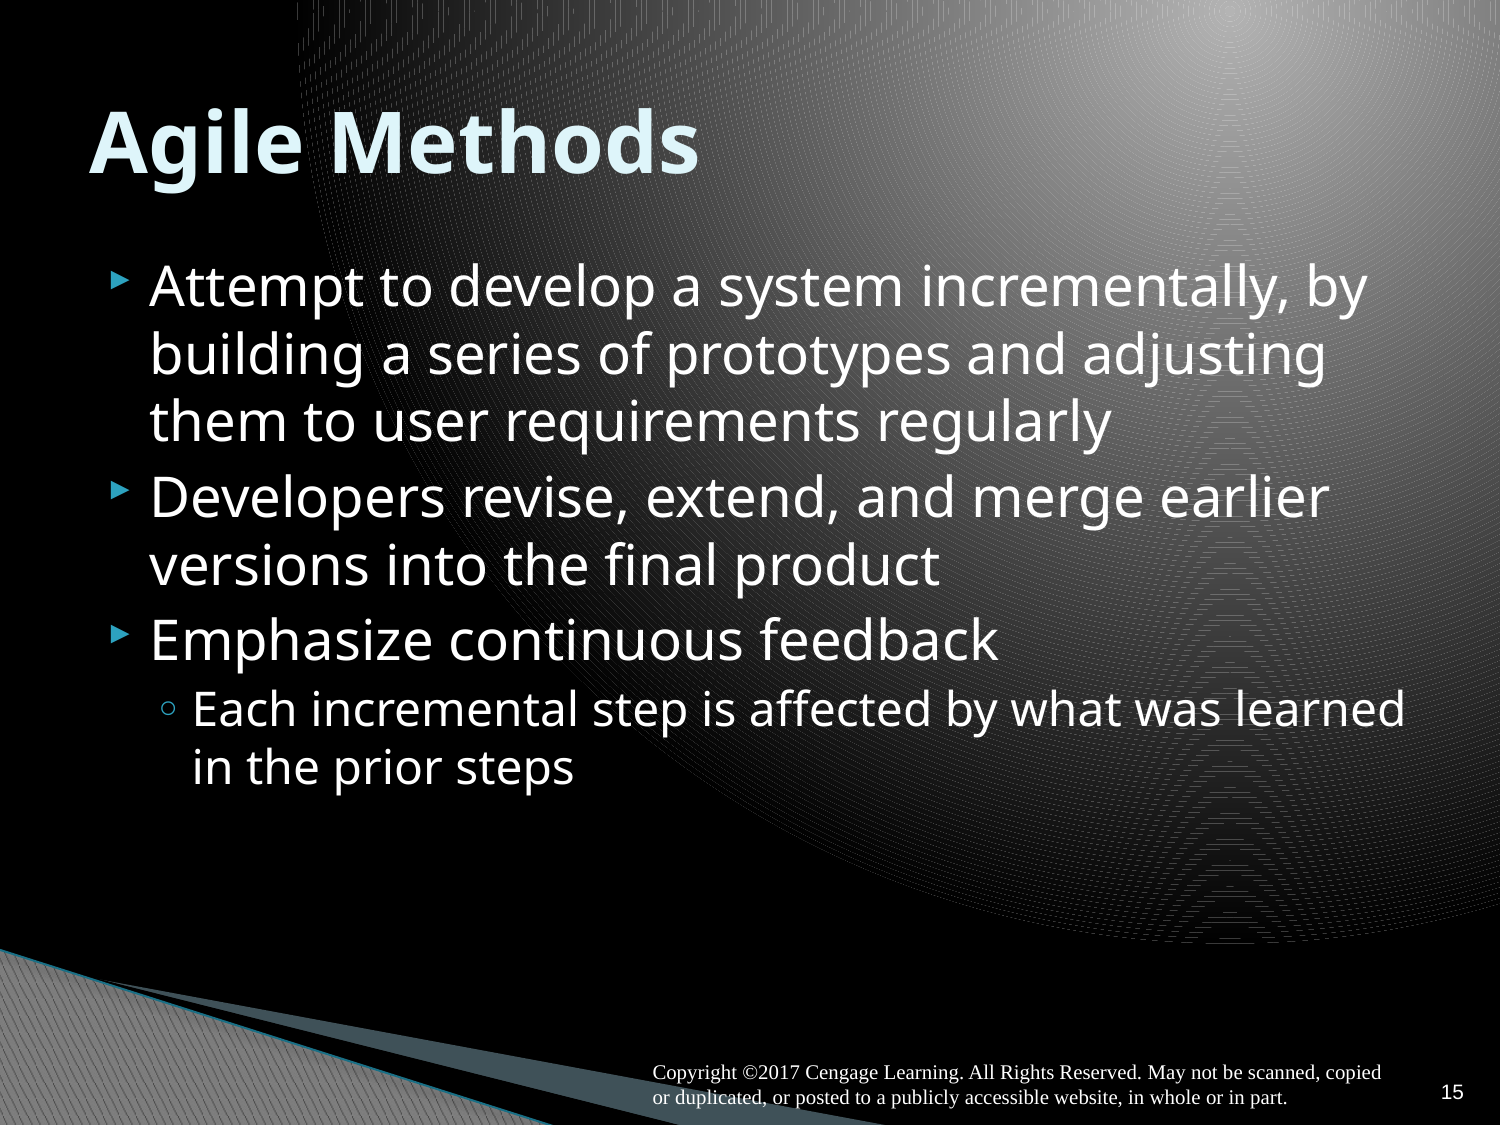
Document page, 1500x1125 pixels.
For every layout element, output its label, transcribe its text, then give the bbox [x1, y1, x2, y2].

slide_number 15 [1419, 1051, 1479, 1112]
picture [0, 952, 543, 1125]
list Attempt to develop a system incrementally, by building a series of prototypes and adjusting them to user requirements regularly Developers revise, extend, and merge earlier versions into the final product Emphasize continuous feedback Each incremental step is affected by what was learned in the prior steps [75, 242, 1425, 1025]
title Agile Methods [75, 45, 1425, 233]
footer Copyright ©2017 Cengage Learning. All Rights Reserved. May not be scanned, copied or duplicated, or posted to a publicly accessible website, in whole or in part. [637, 1051, 1419, 1112]
